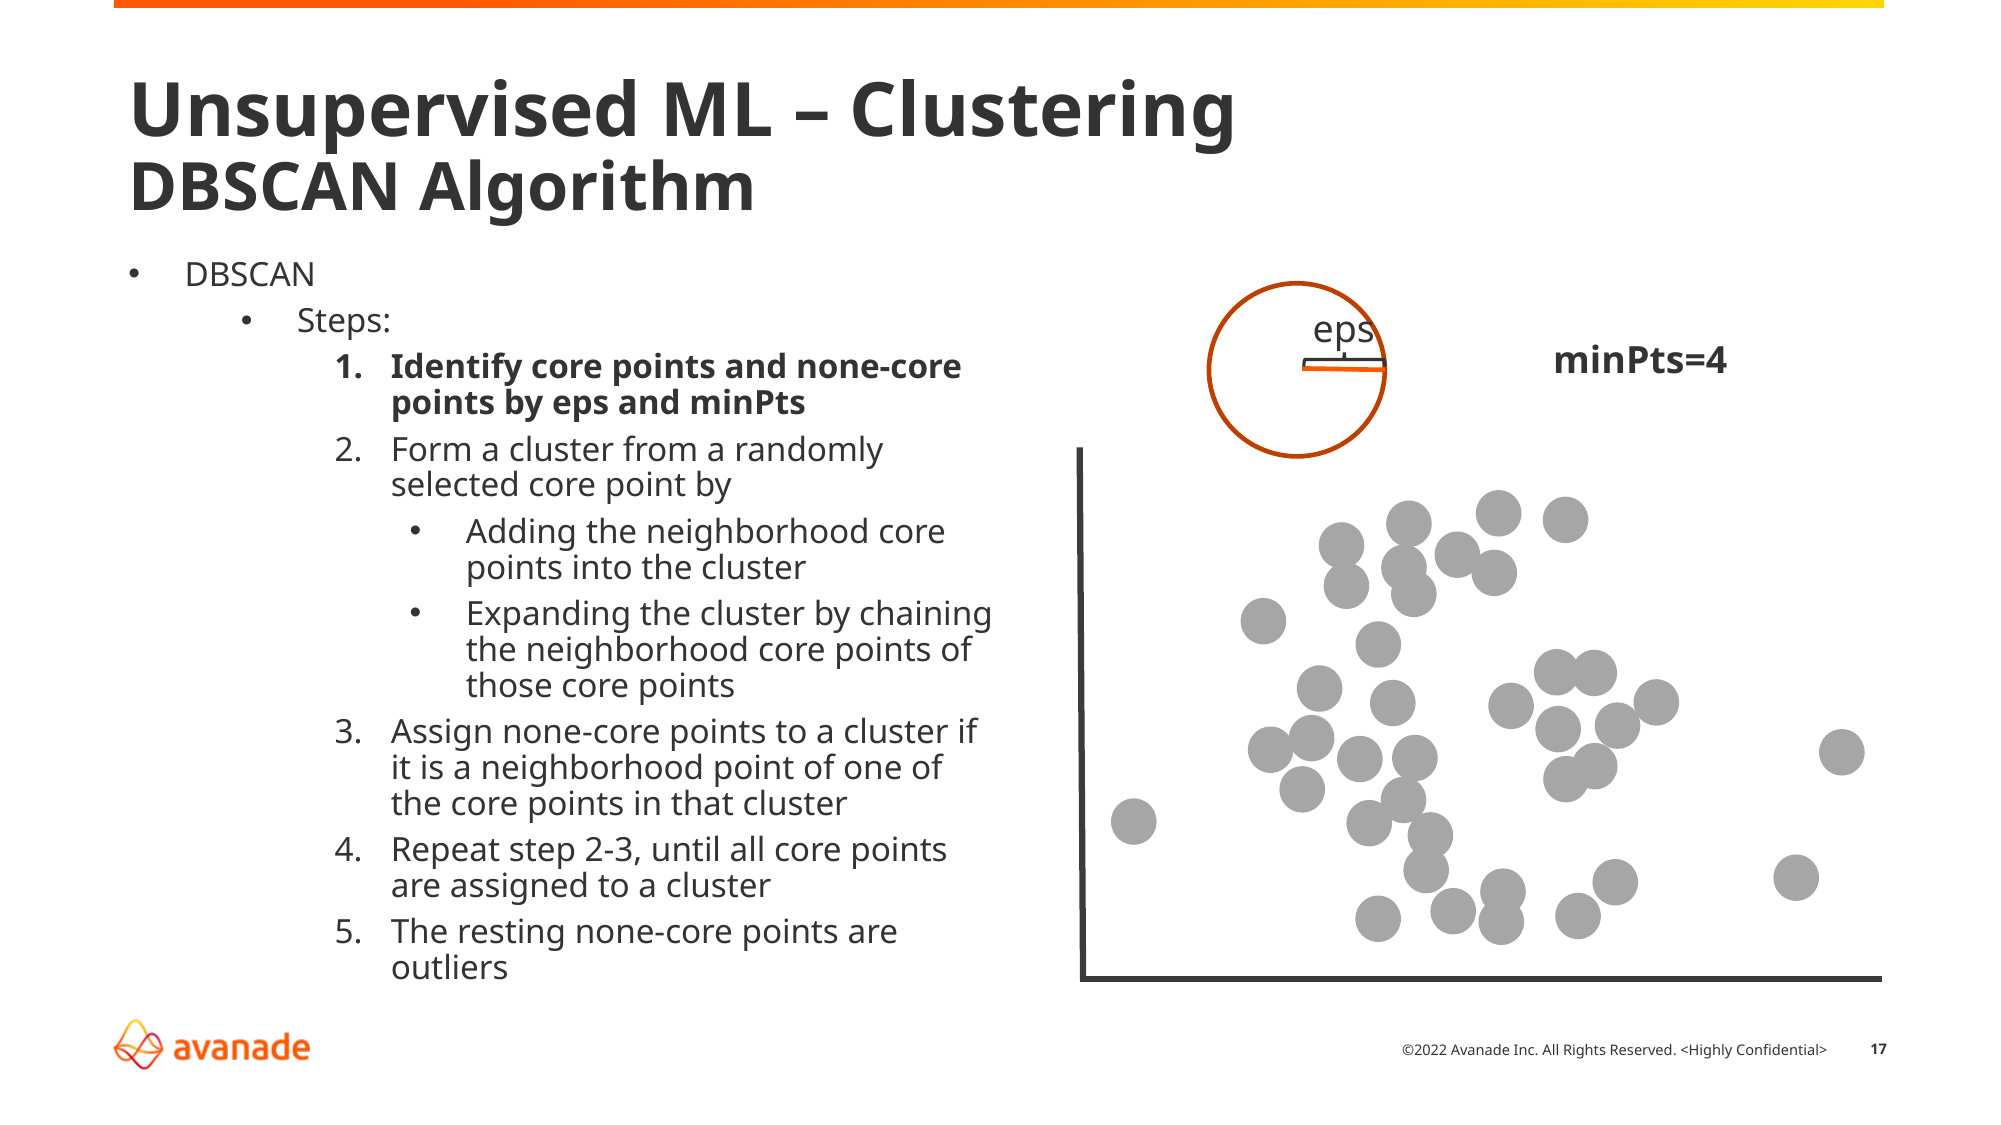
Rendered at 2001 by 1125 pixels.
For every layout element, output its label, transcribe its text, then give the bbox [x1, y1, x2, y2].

list DBSCAN Steps: Identify core points and none-core points by eps and minPts Form a cluster from a randomly selected core point by Adding the neighborhood core points into the cluster Expanding the cluster by chaining the neighborhood core points of those core points Assign none-core points to a cluster if it is a neighborhood point of one of the core points in that cluster Repeat step 2-3, until all core points are assigned to a cluster The resting none-core points are outliers [113, 249, 1014, 980]
picture [93, 999, 339, 1090]
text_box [1208, 283, 1731, 457]
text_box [1079, 447, 1883, 980]
title Unsupervised ML – Clustering DBSCAN Algorithm [113, 64, 1883, 228]
